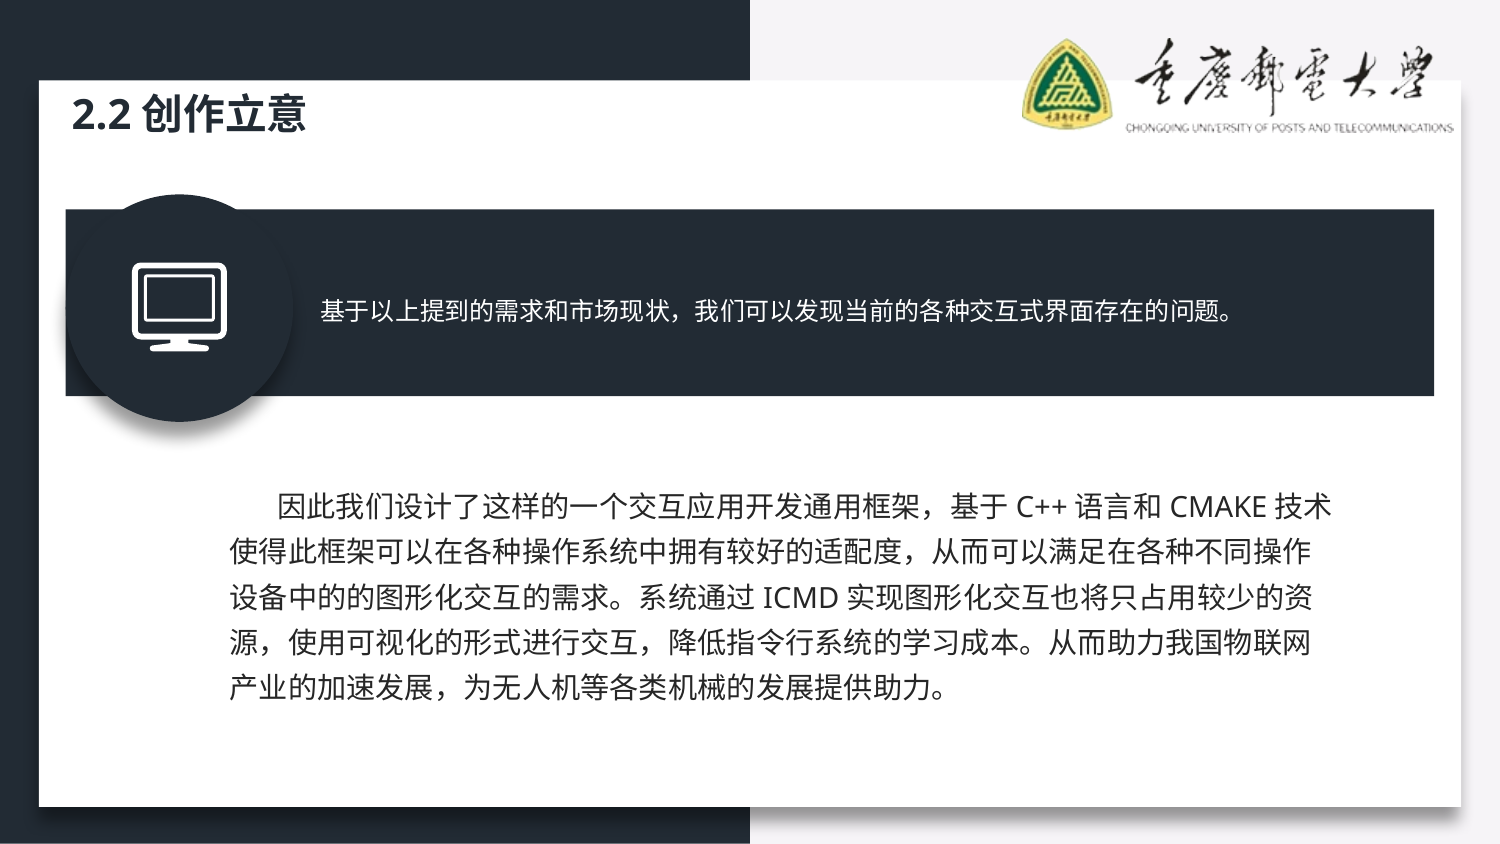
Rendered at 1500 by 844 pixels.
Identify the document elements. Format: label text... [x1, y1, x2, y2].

picture [1022, 38, 1454, 133]
text_box [64, 193, 295, 423]
text_box 基于以上提到的需求和市场现状，我们可以发现当前的各种交互式界面存在的问题。 [305, 278, 1260, 333]
text_box 123 [38, 79, 1462, 808]
text_box [65, 208, 121, 273]
text_box 2.2创作立意 [56, 80, 324, 146]
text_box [131, 262, 227, 352]
text_box [238, 208, 1435, 397]
text_box [65, 376, 77, 397]
text_box 因此我们设计了这样的一个交互应用开发通用框架，基于C++语言和CMAKE技术使得此框架可以在各种操作系统中拥有较好的适配度，从而可以满足在各种不同操作设备中的的图形化交互的需求。系统通过ICMD实现图形化交互也将只占用较少的资源，使用可视化的形式进行交互，降低指令行系统的学习成本。从而助力我国物联网产业的加速发展，为无人机等各类机械的发展提供助力。 [214, 470, 1350, 713]
